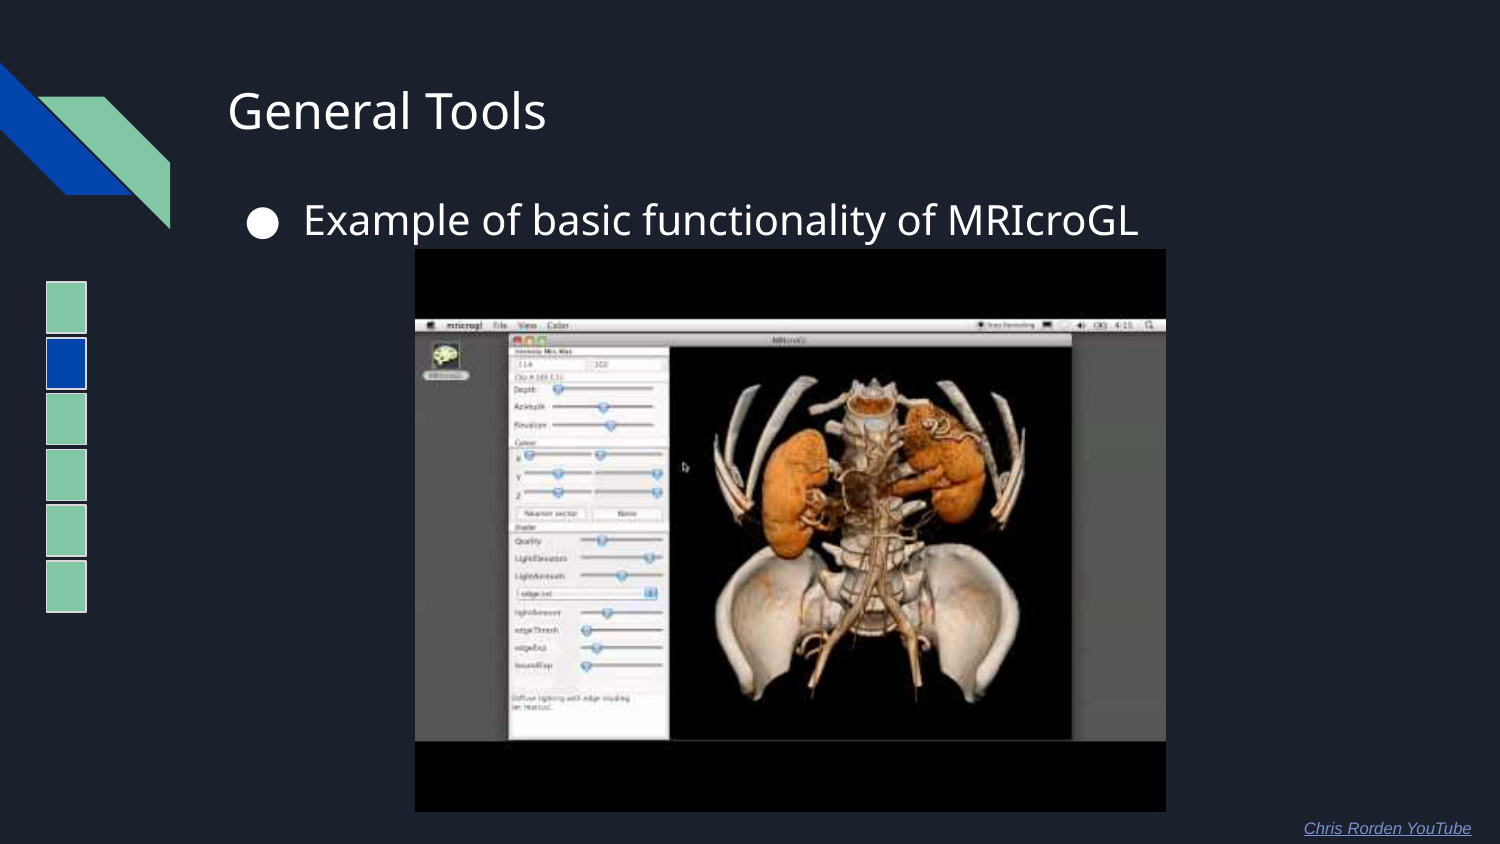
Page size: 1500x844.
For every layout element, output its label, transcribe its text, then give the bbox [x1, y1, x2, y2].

list Example of basic functionality of MRIcroGL [212, 171, 1368, 649]
text_box [46, 282, 87, 334]
text_box [46, 505, 87, 557]
picture [414, 249, 1166, 813]
text_box [46, 560, 87, 612]
text_box [46, 337, 87, 389]
text_box Chris Rorden YouTube [1288, 811, 1500, 844]
title General Tools [212, 64, 1368, 171]
text_box [46, 393, 87, 445]
text_box [46, 449, 87, 501]
